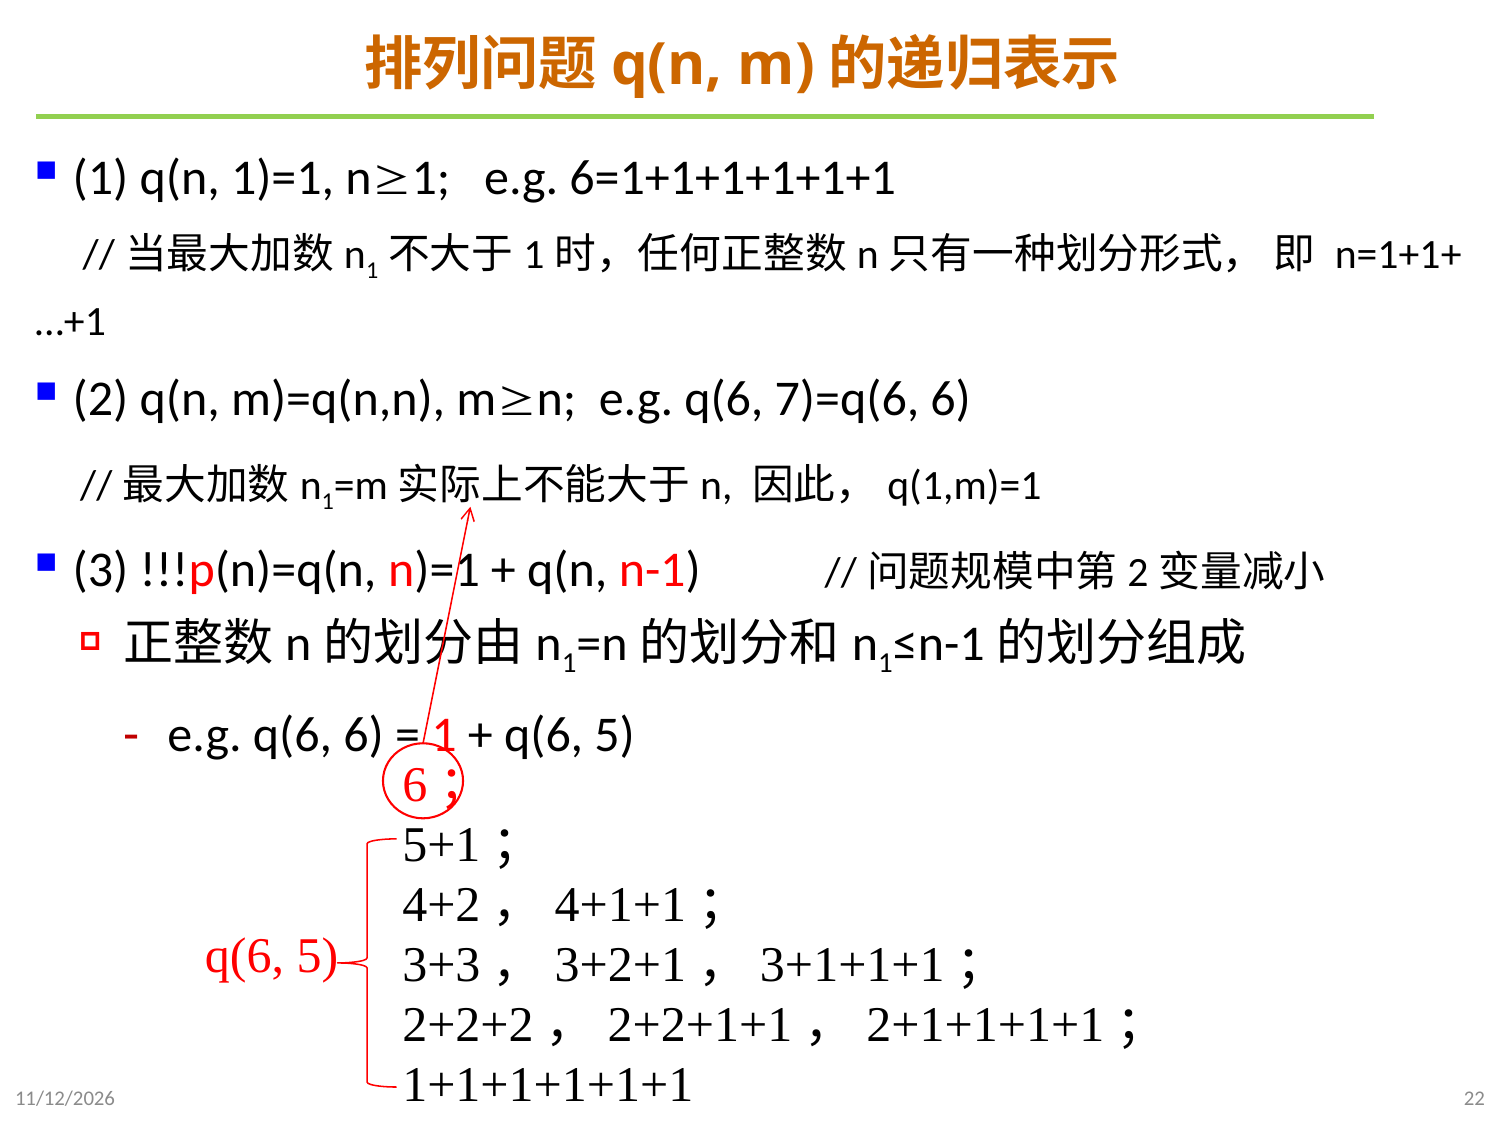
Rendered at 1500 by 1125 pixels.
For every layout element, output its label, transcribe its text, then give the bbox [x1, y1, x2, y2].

title 排列问题q(n, m)的递归表示 [95, 14, 1390, 117]
text_box q(6, 5) [190, 915, 354, 991]
text_box 6； 5+1； 4+2，4+1+1； 3+3，3+2+1，3+1+1+1； 2+2+2，2+2+1+1，2+1+1+1+1； 1+1+1+1+1+1 [337, 743, 1247, 1119]
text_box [423, 506, 471, 744]
text_box [337, 838, 397, 1088]
slide_number 22 [1162, 1071, 1500, 1123]
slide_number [0, 1071, 338, 1123]
text_box [381, 742, 465, 820]
list (1) q(n, 1)=1, n1; e.g. 6=1+1+1+1+1+1 //当最大加数n1不大于1时，任何正整数n只有一种划分形式， 即 n=1+1+…+1 (2) q(n, m)=q(n,n), mn; e.g. q(6, 7)=q(6, 6) //最大加数n1=m实际上不能大于n, 因此，q(1,m)=1 (3) !!!p(n)=q(n, n)=1 + q(n, n-1) //问题规模中第2变量减小 正整数n的划分由n1=n的划分和n1≤n-1的划分组成 e.g. q(6, 6) = 1 + q(6, 5) [20, 125, 1480, 1071]
